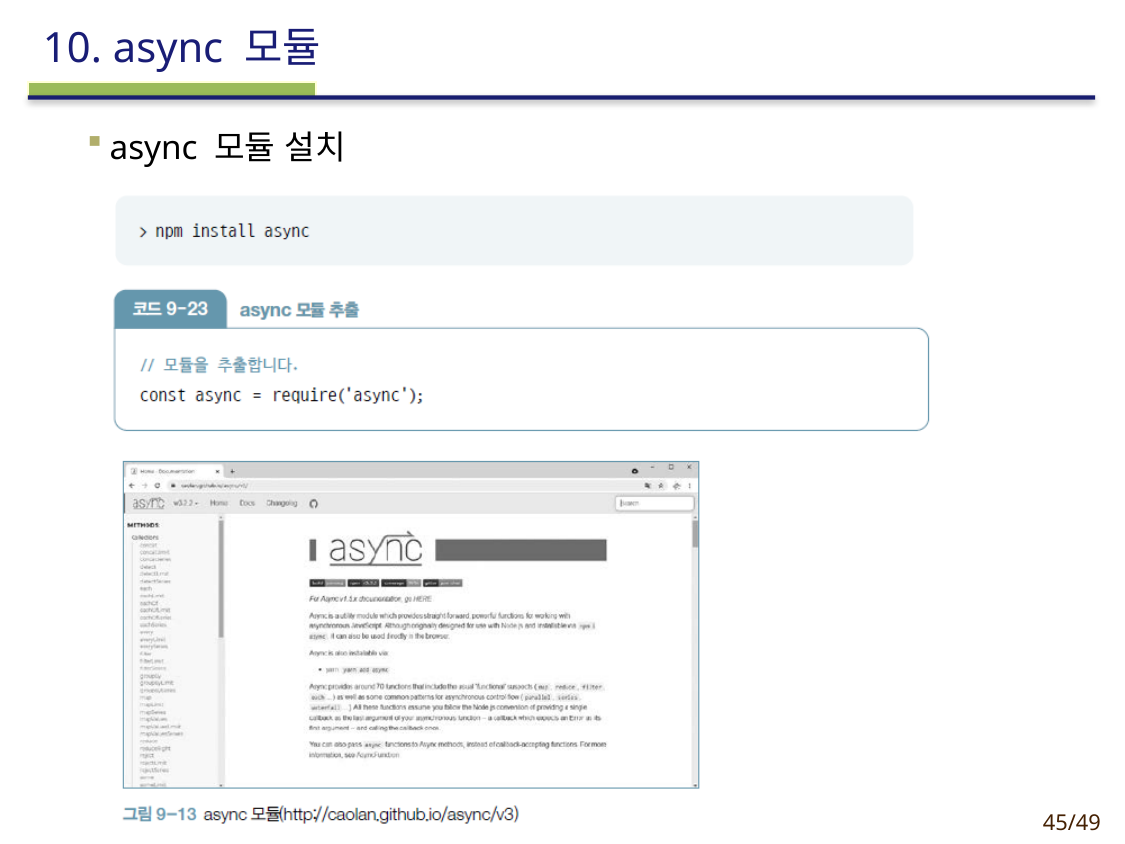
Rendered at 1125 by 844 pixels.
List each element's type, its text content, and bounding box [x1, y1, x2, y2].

list async 모듈 설치 [28, 114, 1097, 818]
picture [115, 452, 705, 836]
picture [115, 184, 919, 272]
picture [101, 282, 944, 446]
title 10. async 모듈 [27, 10, 958, 82]
